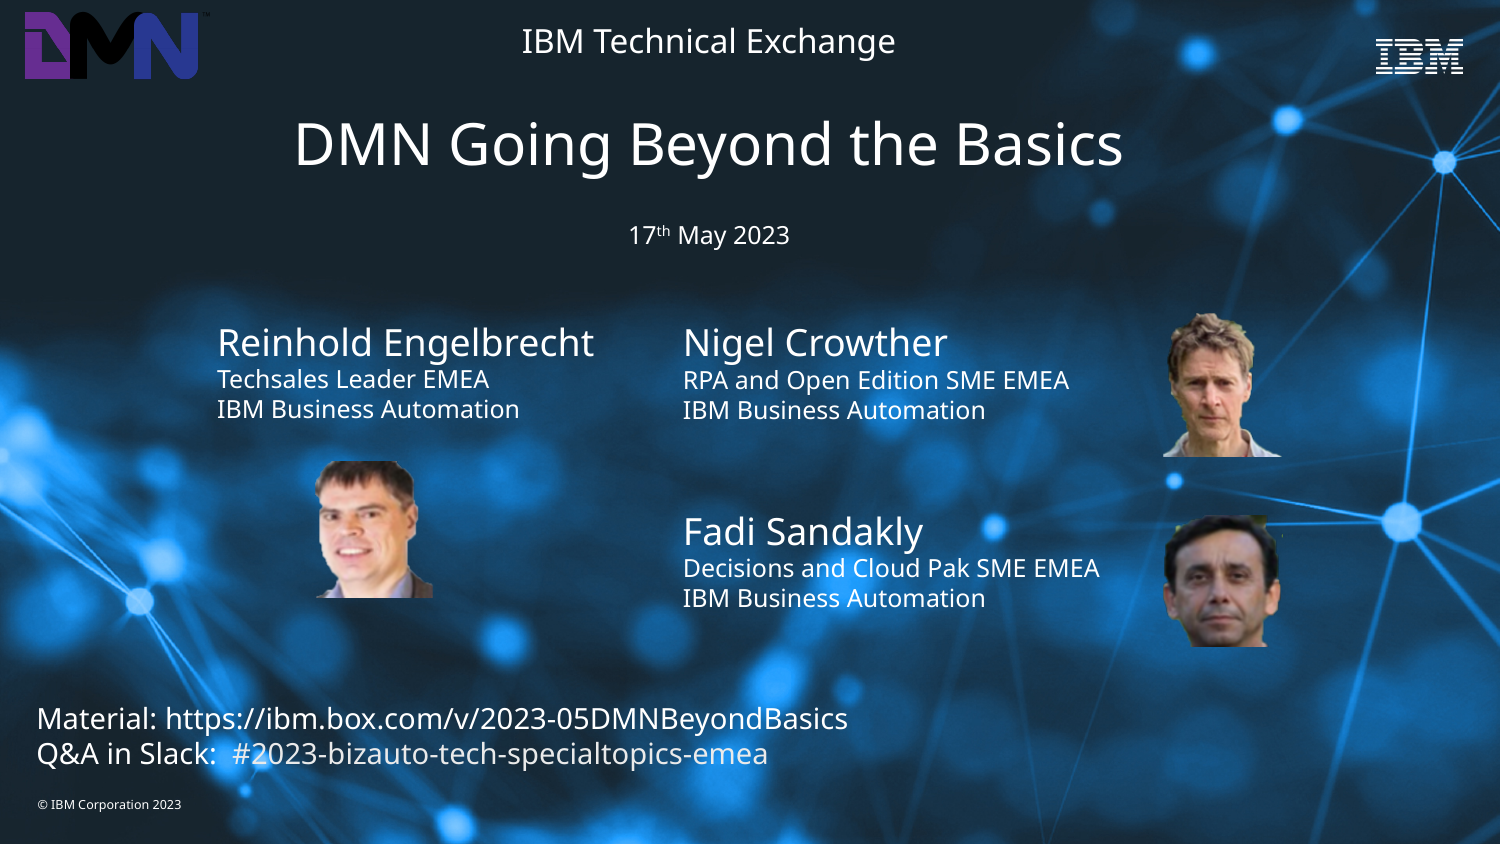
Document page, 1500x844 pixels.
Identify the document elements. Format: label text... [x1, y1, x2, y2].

footer © IBM Corporation 2023 [37, 793, 1088, 816]
text_box Fadi Sandakly Decisions and Cloud Pak SME EMEA IBM Business Automation [668, 500, 1186, 620]
title IBM Technical Exchange DMN Going Beyond the Basics 17th May 2023 [37, 24, 1381, 254]
text_box Nigel Crowther RPA and Open Edition SME EMEA IBM Business Automation [668, 311, 1161, 432]
text_box Material: https://ibm.box.com/v/2023-05DMNBeyondBasics Q&A in Slack: #2023-bizauto-tech-specialtopics-emea [21, 658, 956, 814]
text_box Reinhold Engelbrecht Techsales Leader EMEA IBM Business Automation [202, 311, 631, 432]
picture [0, 0, 1500, 844]
